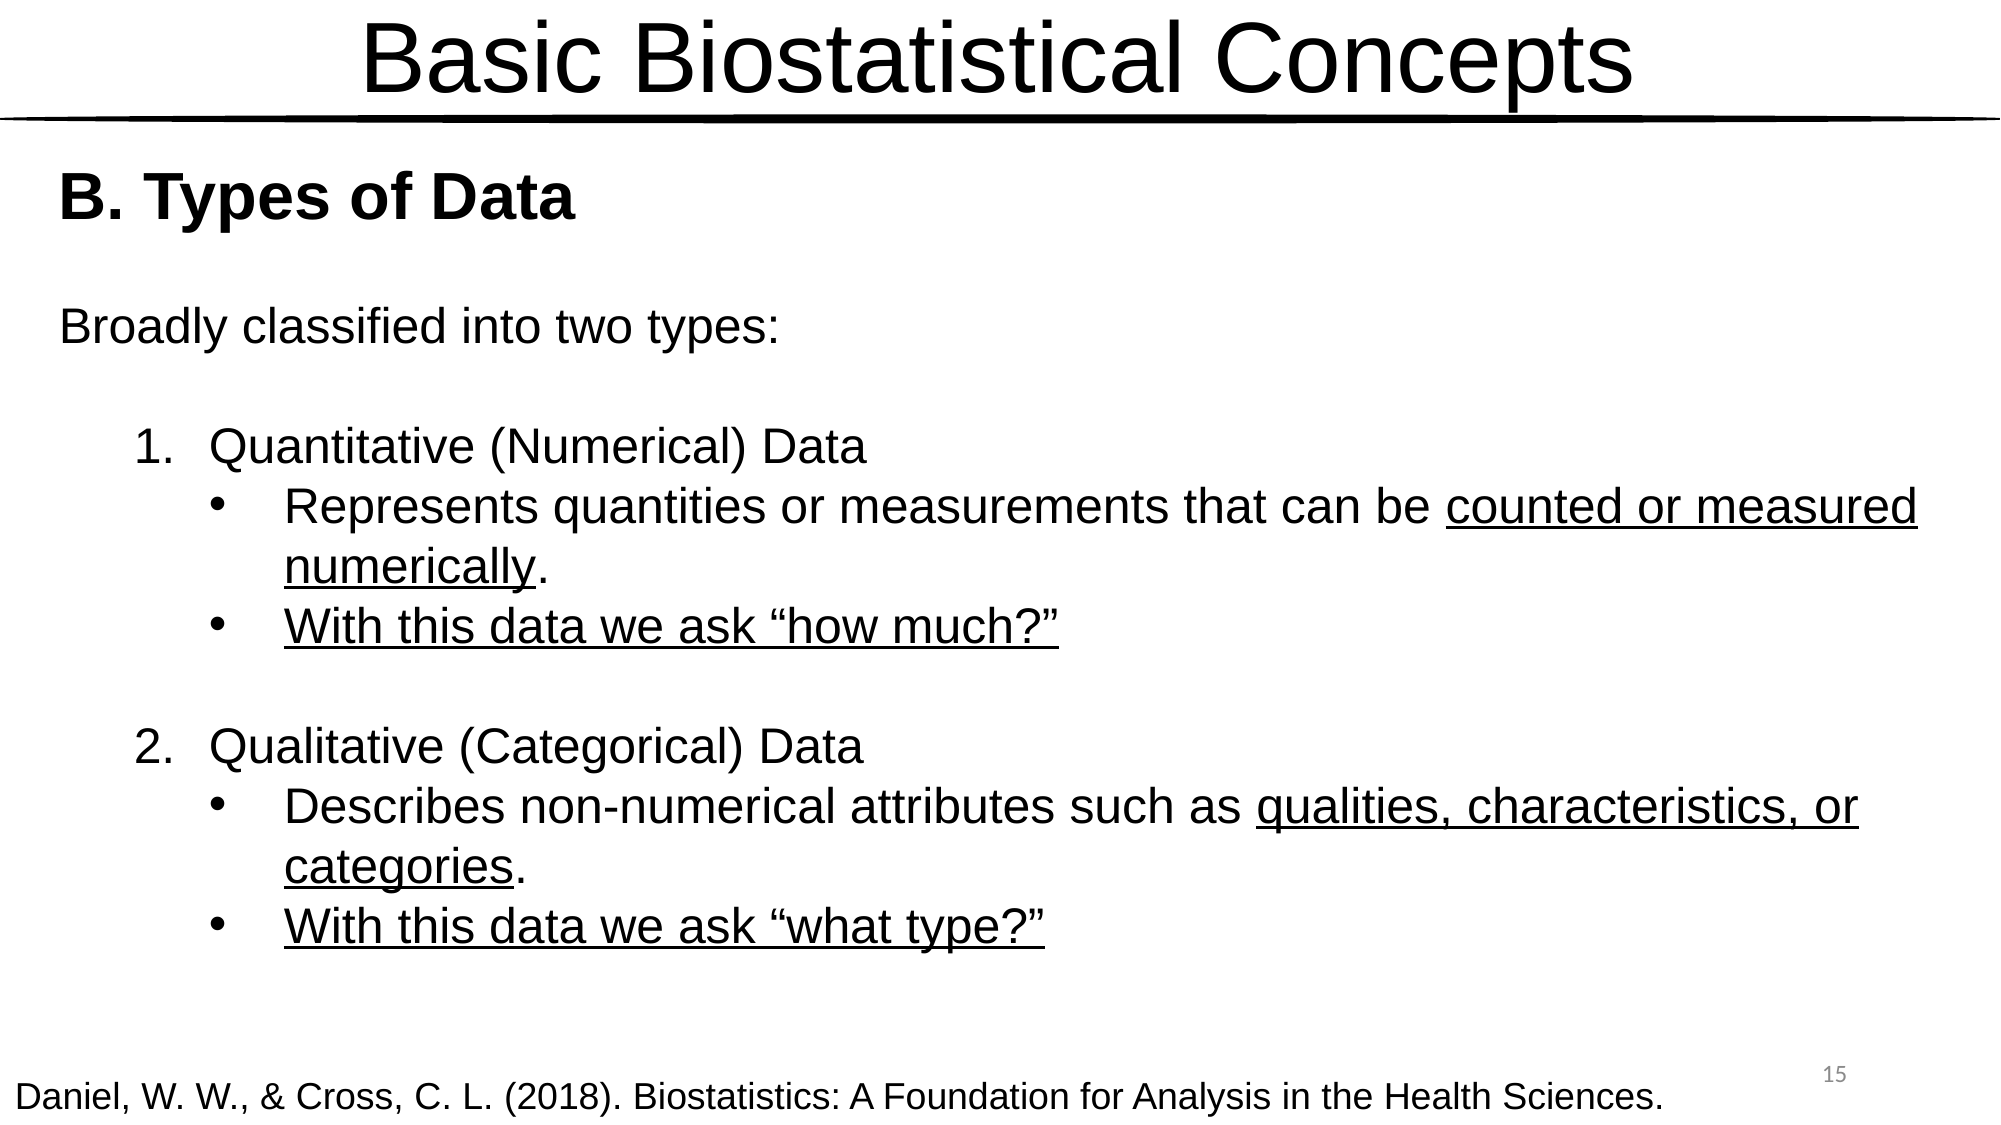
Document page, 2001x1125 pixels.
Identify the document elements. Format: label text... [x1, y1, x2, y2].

text_box Daniel, W. W., & Cross, C. L. (2018). Biostatistics: A Foundation for Analysis in the Health Sciences. [0, 1064, 1687, 1125]
title Basic Biostatistical Concepts [135, 1, 1861, 116]
slide_number 15 [1412, 1042, 1863, 1103]
text_box B. Types of Data Broadly classified into two types: Quantitative (Numerical) Data Represents quantities or measurements that can be counted or measured numerically. With this data we ask “how much?” Qualitative (Categorical) Data Describes non-numerical attributes such as qualities, characteristics, or categories. With this data we ask “what type?” [43, 145, 1957, 1021]
text_box [0, 115, 2000, 123]
